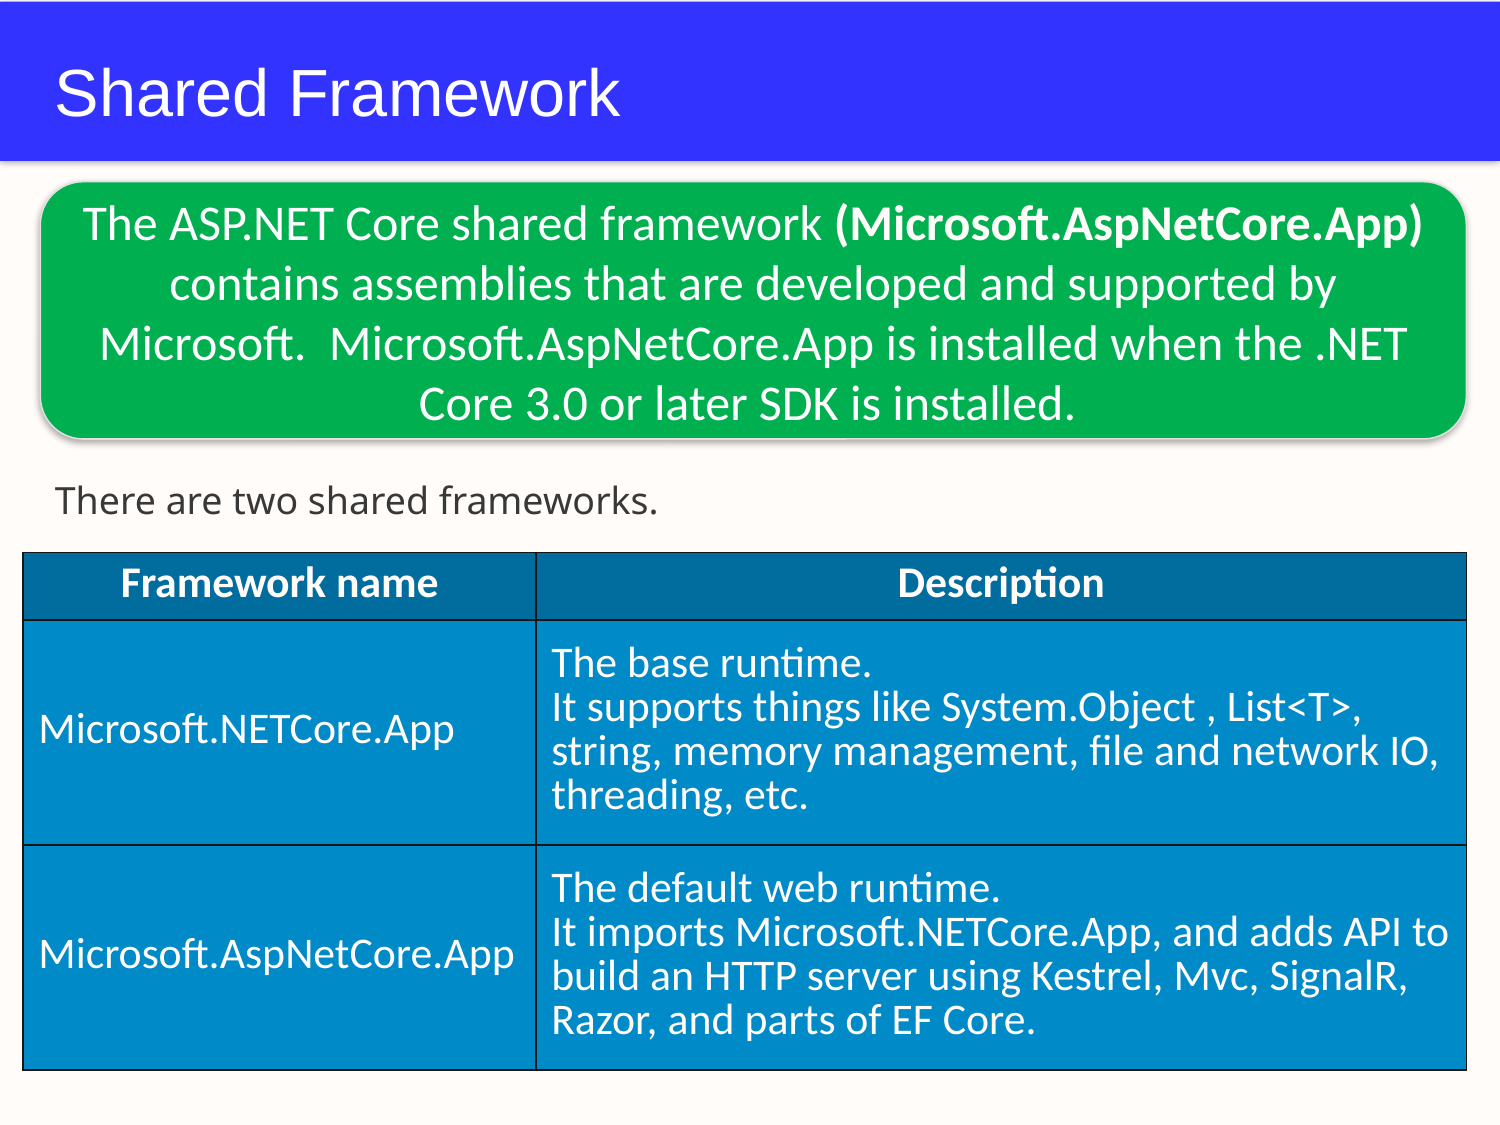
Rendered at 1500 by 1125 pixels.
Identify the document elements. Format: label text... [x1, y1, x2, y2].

text_box The ASP.NET Core shared framework (Microsoft.AspNetCore.App) contains assemblies that are developed and supported by Microsoft. Microsoft.AspNetCore.App is installed when the .NET Core 3.0 or later SDK is installed. [39, 180, 1468, 440]
table_header Description [537, 553, 1466, 619]
title Shared Framework [40, 42, 1467, 135]
table_cell The default web runtime. It imports Microsoft.NETCore.App, and adds API to build an HTTP server using Kestrel, Mvc, SignalR, Razor, and parts of EF Core. [537, 846, 1466, 1069]
table_header Framework name [24, 553, 535, 619]
text_box There are two shared frameworks. [40, 469, 1112, 530]
table_cell The base runtime. It supports things like System.Object , List<T>, string, memory management, file and network IO, threading, etc. [537, 621, 1466, 844]
table_cell Microsoft.AspNetCore.App [24, 846, 535, 1069]
table_cell Microsoft.NETCore.App [24, 621, 535, 844]
